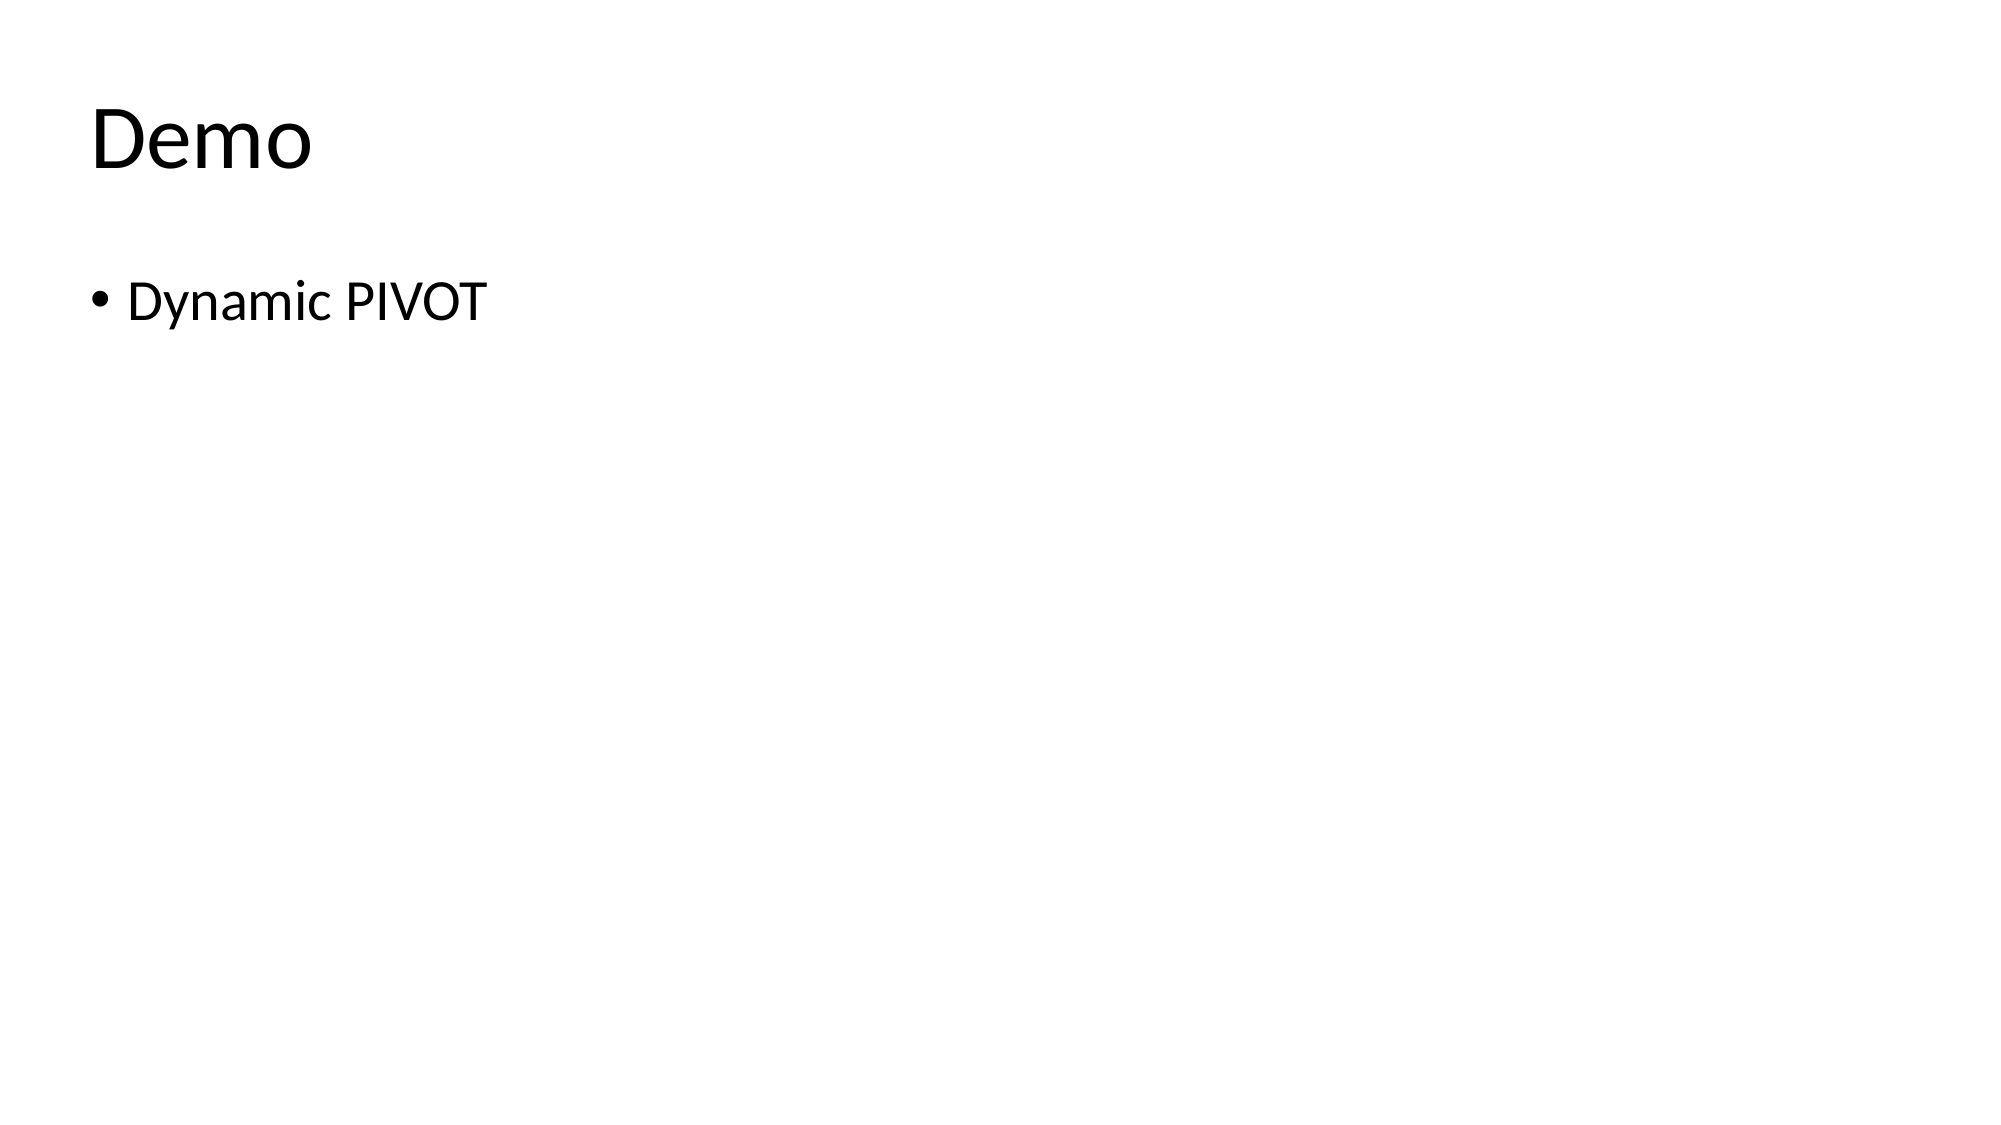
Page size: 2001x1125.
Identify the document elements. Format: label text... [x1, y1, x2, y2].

list Dynamic PIVOT [75, 262, 1450, 1005]
title Demo [75, 45, 1425, 233]
